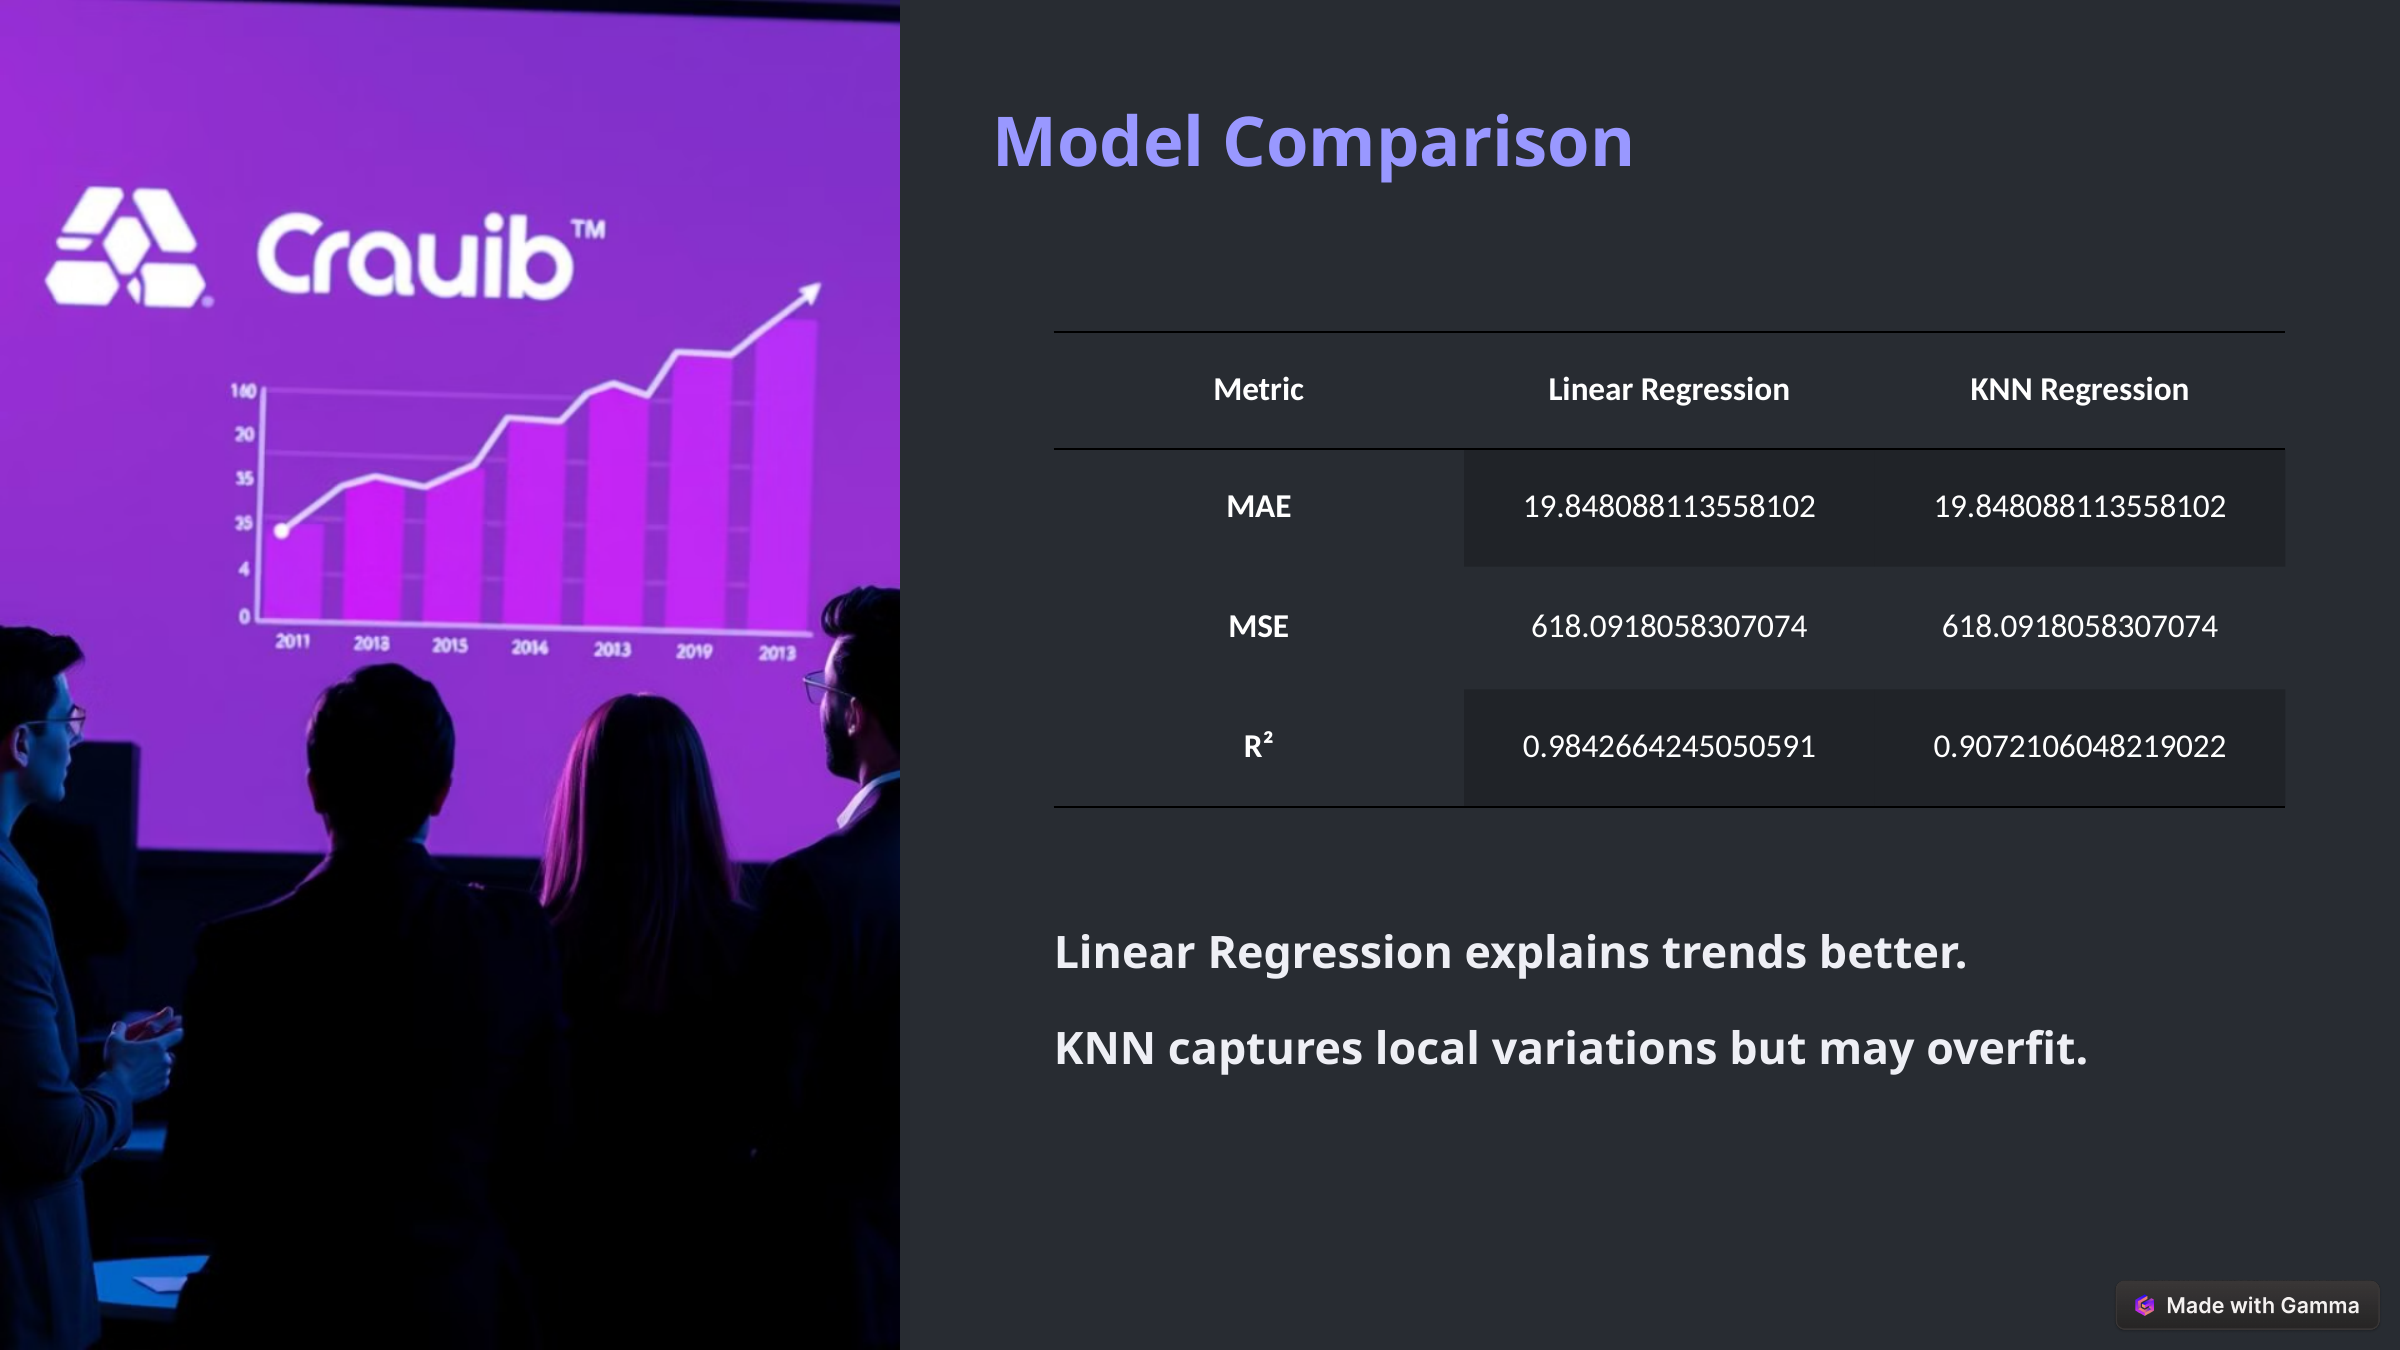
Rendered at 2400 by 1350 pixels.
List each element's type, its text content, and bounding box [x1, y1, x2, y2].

picture [2106, 1271, 2389, 1339]
table_cell MAE [1054, 450, 1464, 567]
table_cell 618.0918058307074 [1464, 567, 1875, 689]
table_cell 0.9072106048219022 [1875, 689, 2285, 806]
table_cell 19.848088113558102 [1464, 450, 1875, 567]
table_cell 0.9842664245050591 [1464, 689, 1875, 806]
table_header Metric [1054, 333, 1464, 448]
text_box Linear Regression explains trends better. [1053, 922, 2142, 979]
table_cell R² [1054, 689, 1464, 806]
table_header Linear Regression [1464, 333, 1875, 448]
text_box Model Comparison [992, 93, 2308, 268]
text_box KNN captures local variations but may overfit. [1053, 1017, 2142, 1075]
table_cell MSE [1054, 567, 1464, 689]
table_header KNN Regression [1875, 333, 2285, 448]
table_cell 618.0918058307074 [1875, 567, 2285, 689]
table_cell 19.848088113558102 [1875, 450, 2285, 567]
picture [0, 0, 900, 1350]
